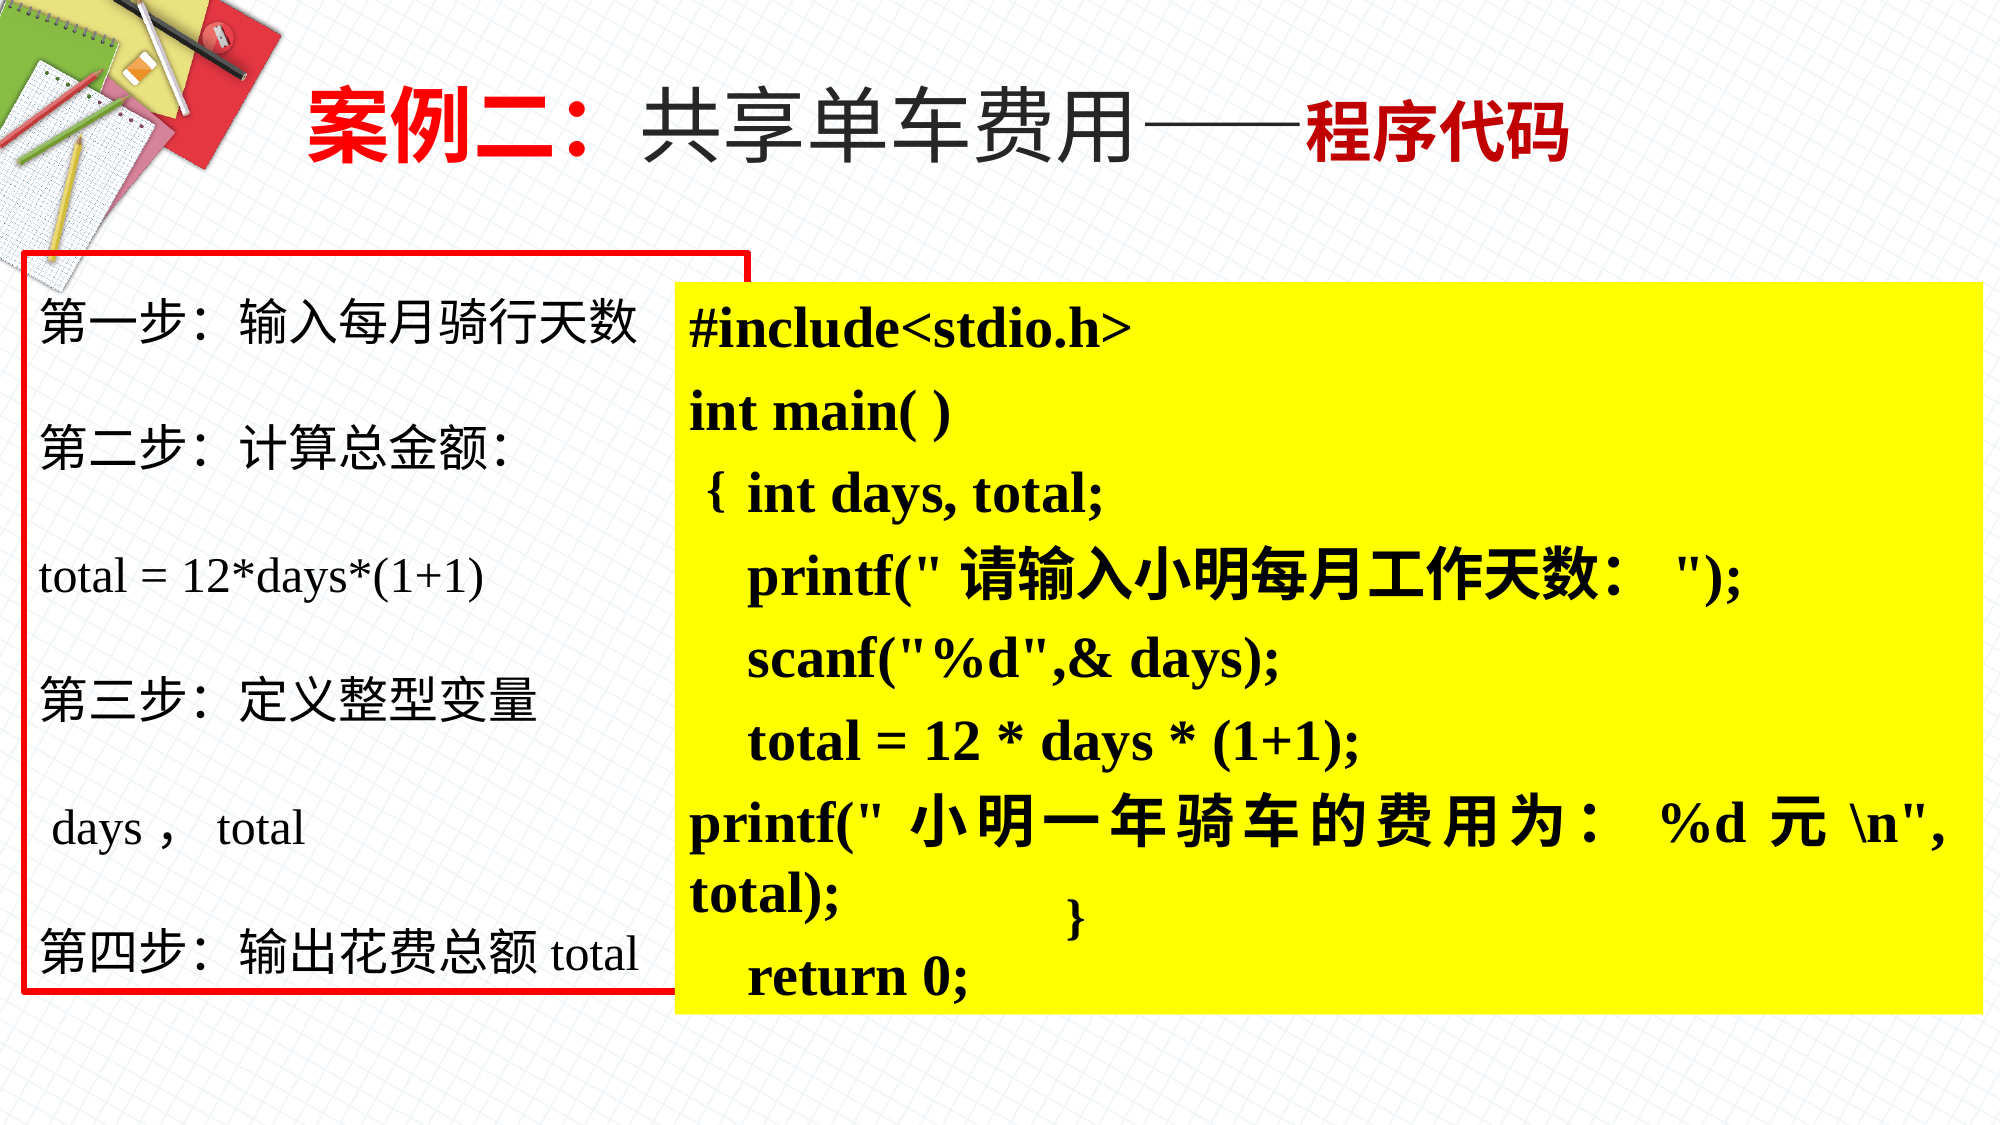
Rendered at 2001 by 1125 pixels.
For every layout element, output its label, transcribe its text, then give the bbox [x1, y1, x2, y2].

title 案例二：共享单车费用——程序代码 [286, 45, 1803, 214]
text_box #include<stdio.h> int main( ) int days, total; printf("请输入小明每月工作天数："); scanf("%d",& days); total = 12 * days * (1+1); printf("小明一年骑车的费用为：%d元\n", total); return 0; [674, 282, 1984, 1015]
list 第一步：输入每月骑行天数 第二步：计算总金额： total = 12*days*(1+1) 第三步：定义整型变量 days，total 第四步：输出花费总额total [23, 252, 748, 992]
picture [0, 0, 289, 298]
text_box } [1051, 846, 1101, 952]
text_box { [691, 448, 742, 524]
